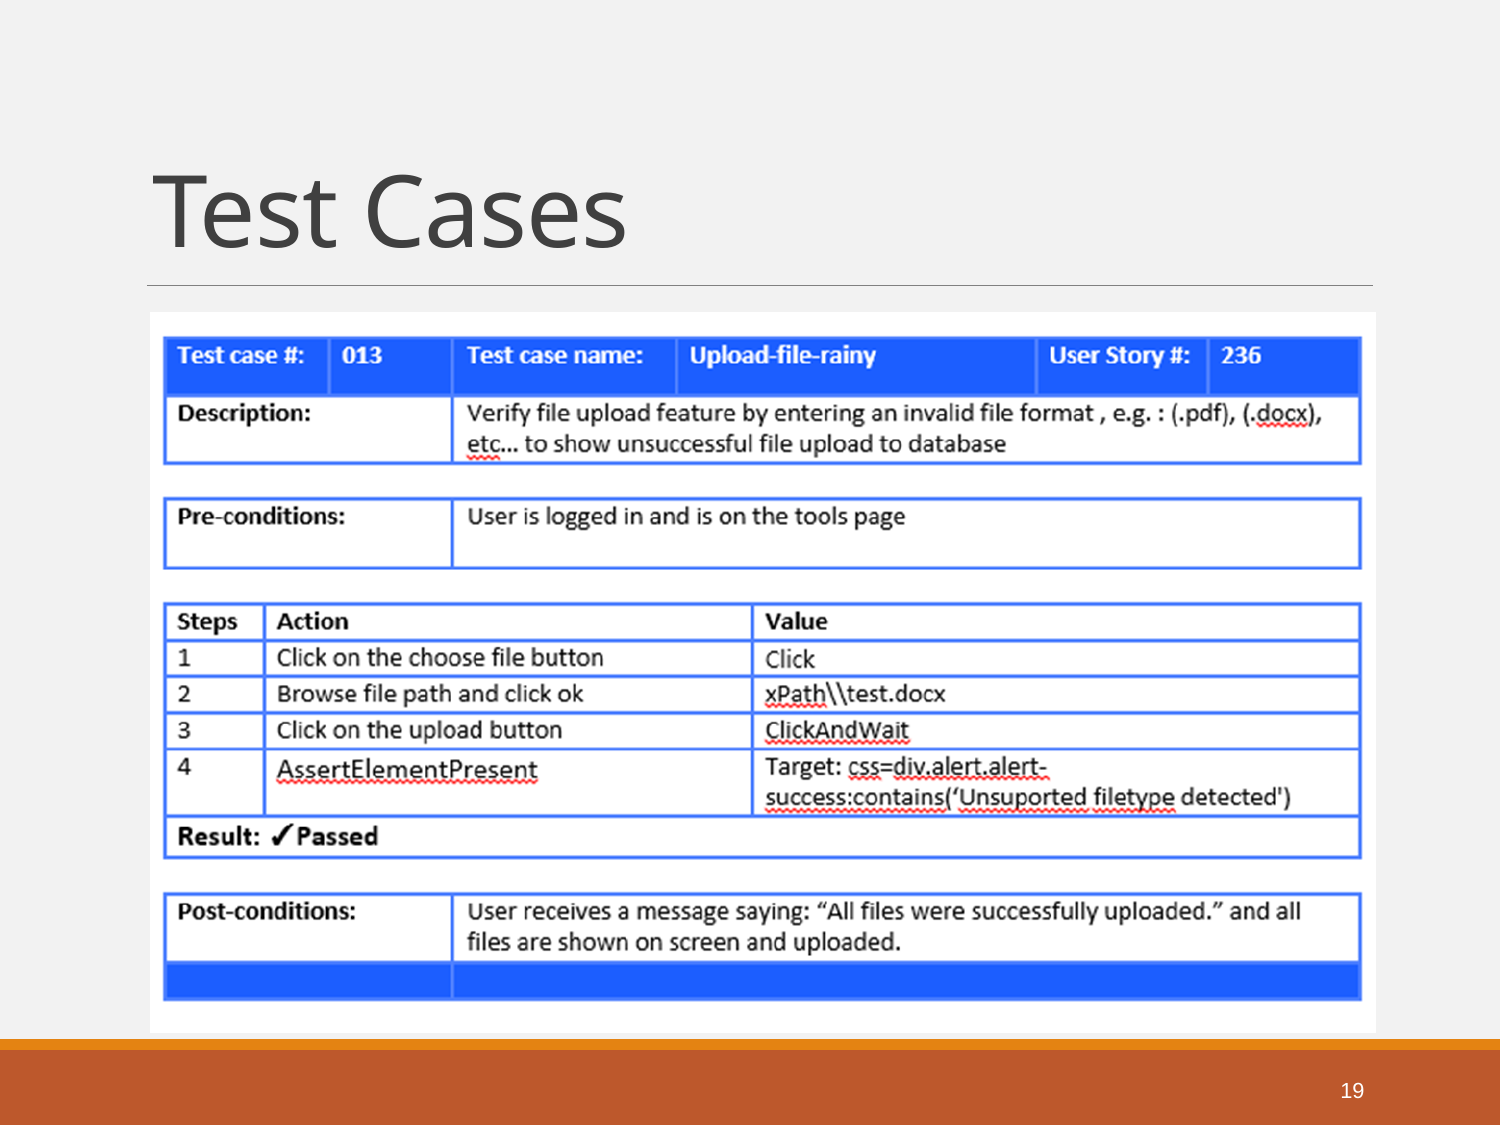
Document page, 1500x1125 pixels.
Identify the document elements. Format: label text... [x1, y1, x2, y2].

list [149, 311, 1377, 1034]
slide_number 19 [1218, 1059, 1380, 1120]
title Test Cases [137, 37, 1375, 275]
